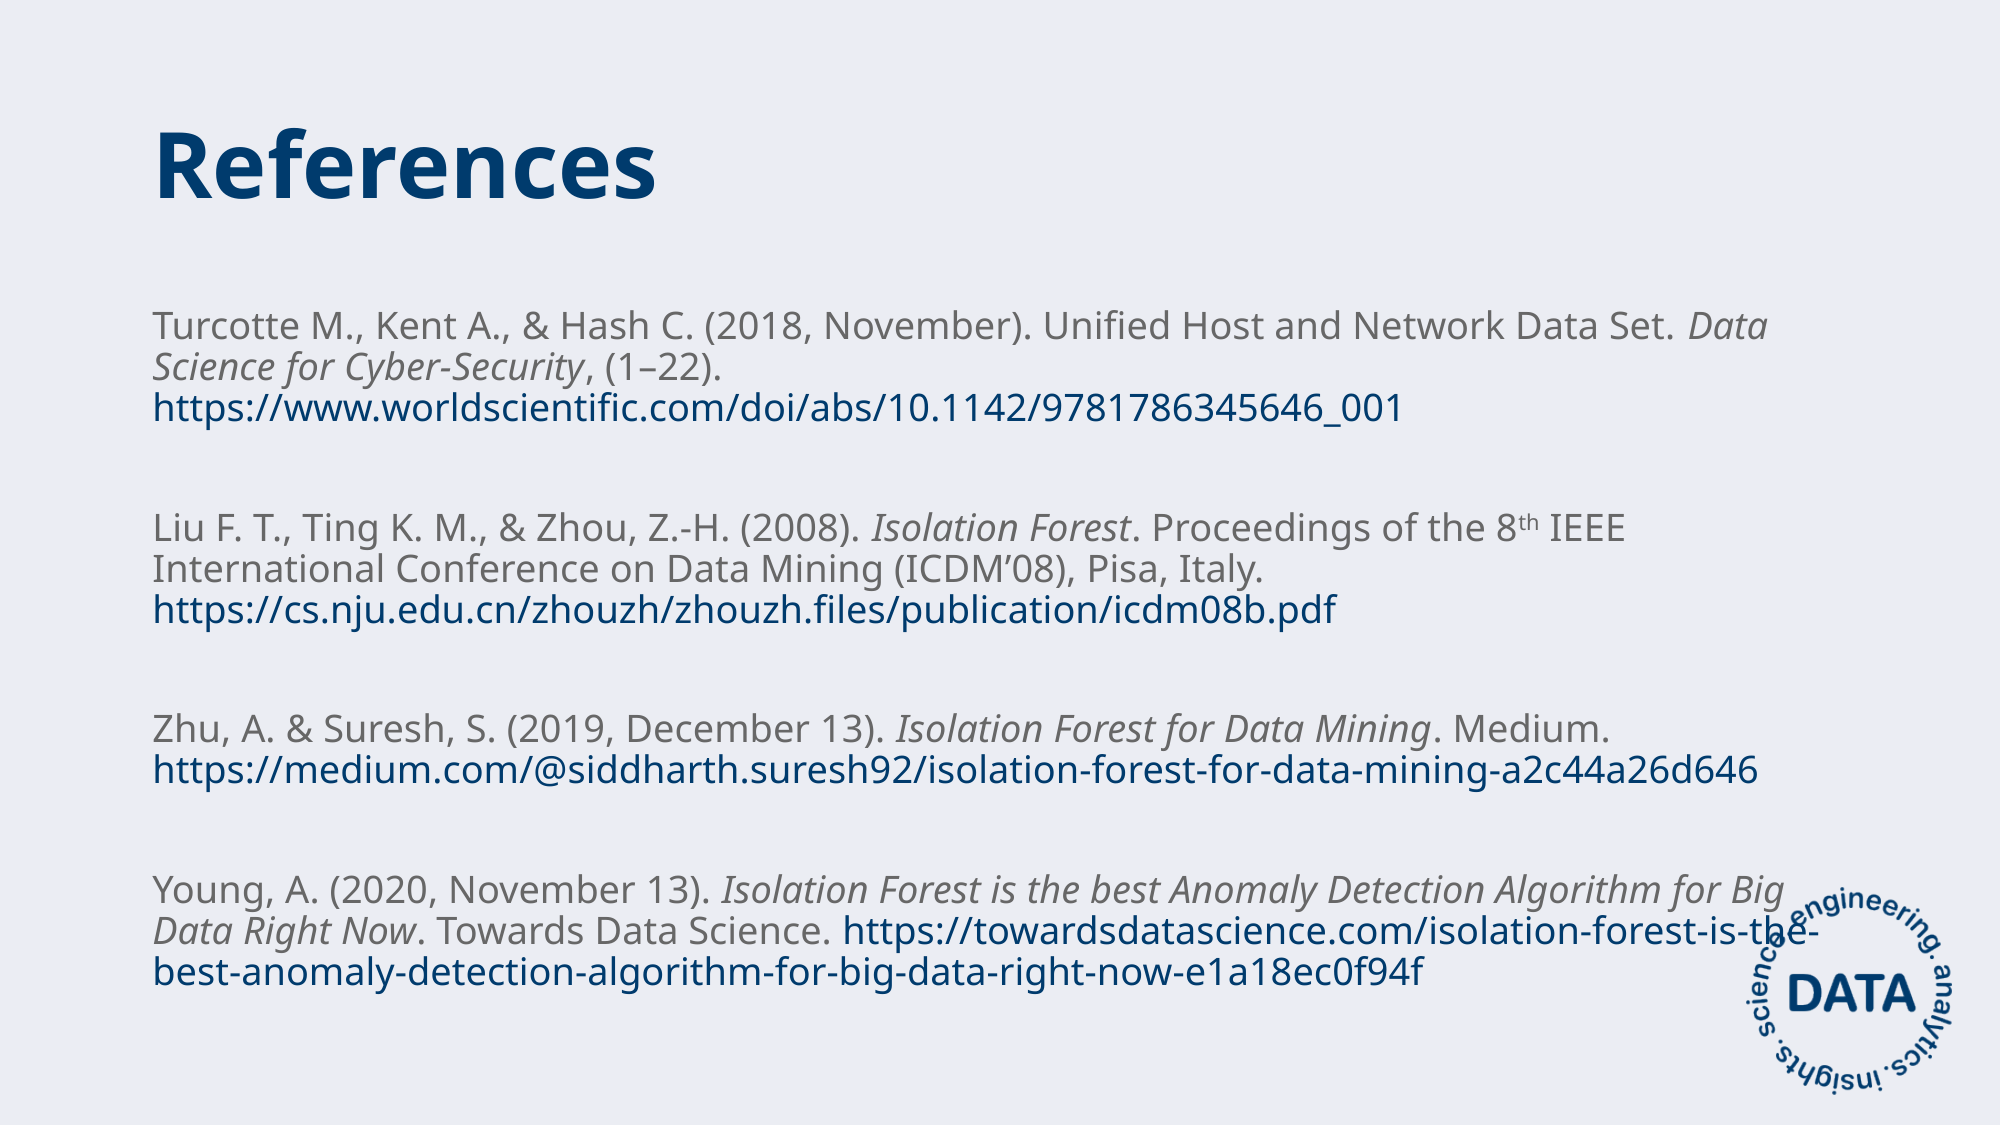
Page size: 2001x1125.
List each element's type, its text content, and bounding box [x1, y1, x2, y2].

list Turcotte M., Kent A., & Hash C. (2018, November). Unified Host and Network Data Set. Data Science for Cyber-Security, (1–22). https://www.worldscientific.com/doi/abs/10.1142/9781786345646_001 Liu F. T., Ting K. M., & Zhou, Z.-H. (2008). Isolation Forest. Proceedings of the 8th IEEE International Conference on Data Mining (ICDM’08), Pisa, Italy. https://cs.nju.edu.cn/zhouzh/zhouzh.files/publication/icdm08b.pdf Zhu, A. & Suresh, S. (2019, December 13). Isolation Forest for Data Mining. Medium. https://medium.com/@siddharth.suresh92/isolation-forest-for-data-mining-a2c44a26d646 Young, A. (2020, November 13). Isolation Forest is the best Anomaly Detection Algorithm for Big Data Right Now. Towards Data Science. https://towardsdatascience.com/isolation-forest-is-the-best-anomaly-detection-algorithm-for-big-data-right-now-e1a18ec0f94f [137, 299, 1863, 1014]
picture [1746, 887, 1952, 1095]
title References [137, 59, 1863, 278]
